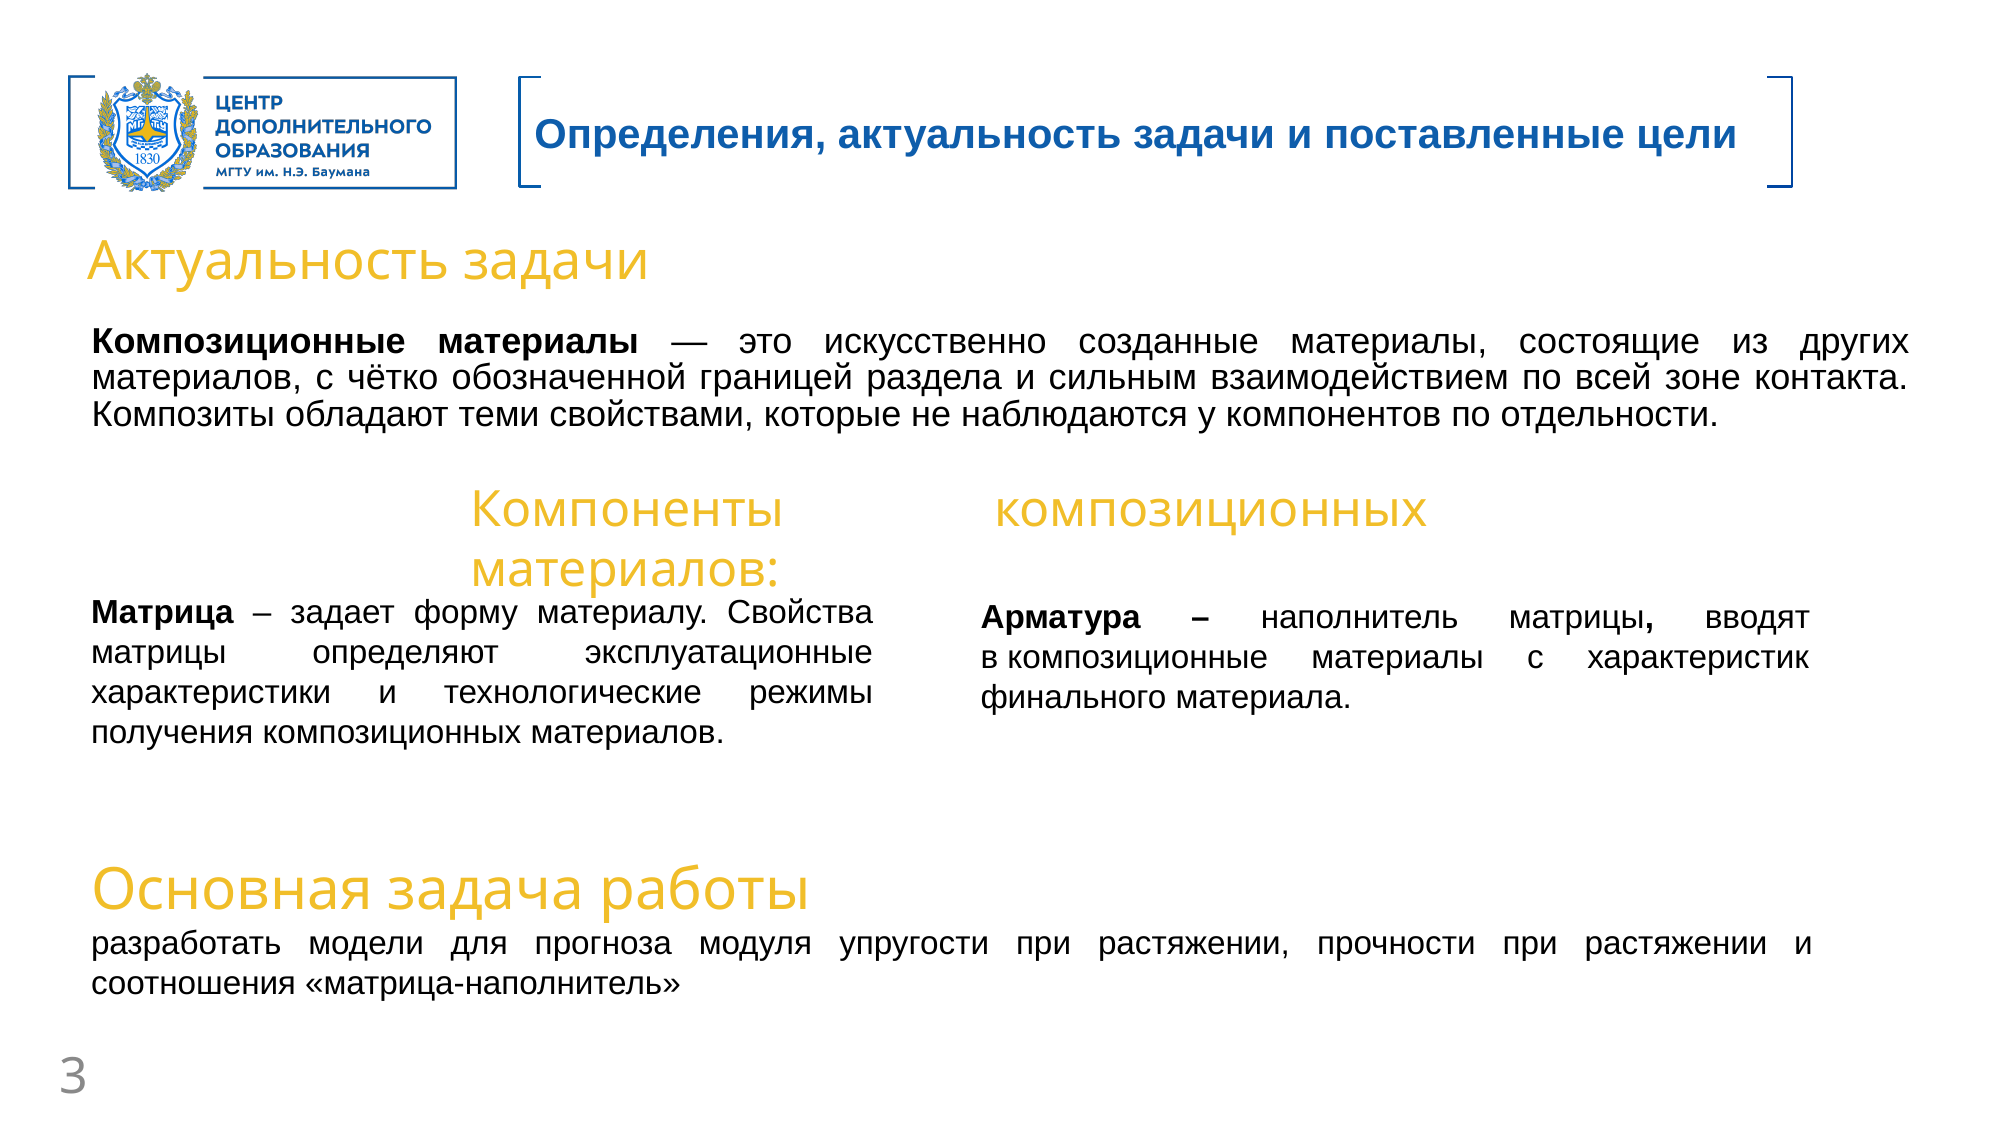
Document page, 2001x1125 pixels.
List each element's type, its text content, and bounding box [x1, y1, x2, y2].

picture [68, 73, 457, 192]
text_box Основная задача работы разработать модели для прогноза модуля упругости при растяжении, прочности при растяжении и соотношения «матрица-наполнитель» [63, 843, 1830, 1009]
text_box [519, 76, 1793, 187]
list Композиционные материалы — это искусственно созданные материалы, состоящие из других материалов, с чётко обозначенной границей раздела и сильным взаимодействием по всей зоне контакта. Композиты обладают теми свойствами, которые не наблюдаются у компонентов по отдельности. [63, 317, 1926, 474]
slide_number 3 [44, 1055, 139, 1101]
list Актуальность задачи [34, 218, 1897, 318]
text_box Арматура – наполнитель матрицы, вводят в композиционные материалы с характеристик финального материала. [953, 587, 1825, 723]
text_box Компоненты композиционных материалов: [443, 468, 1444, 604]
text_box Матрица – задает форму материалу. Свойства матрицы определяют эксплуатационные характеристики и технологические режимы получения композиционных материалов. [63, 582, 889, 758]
